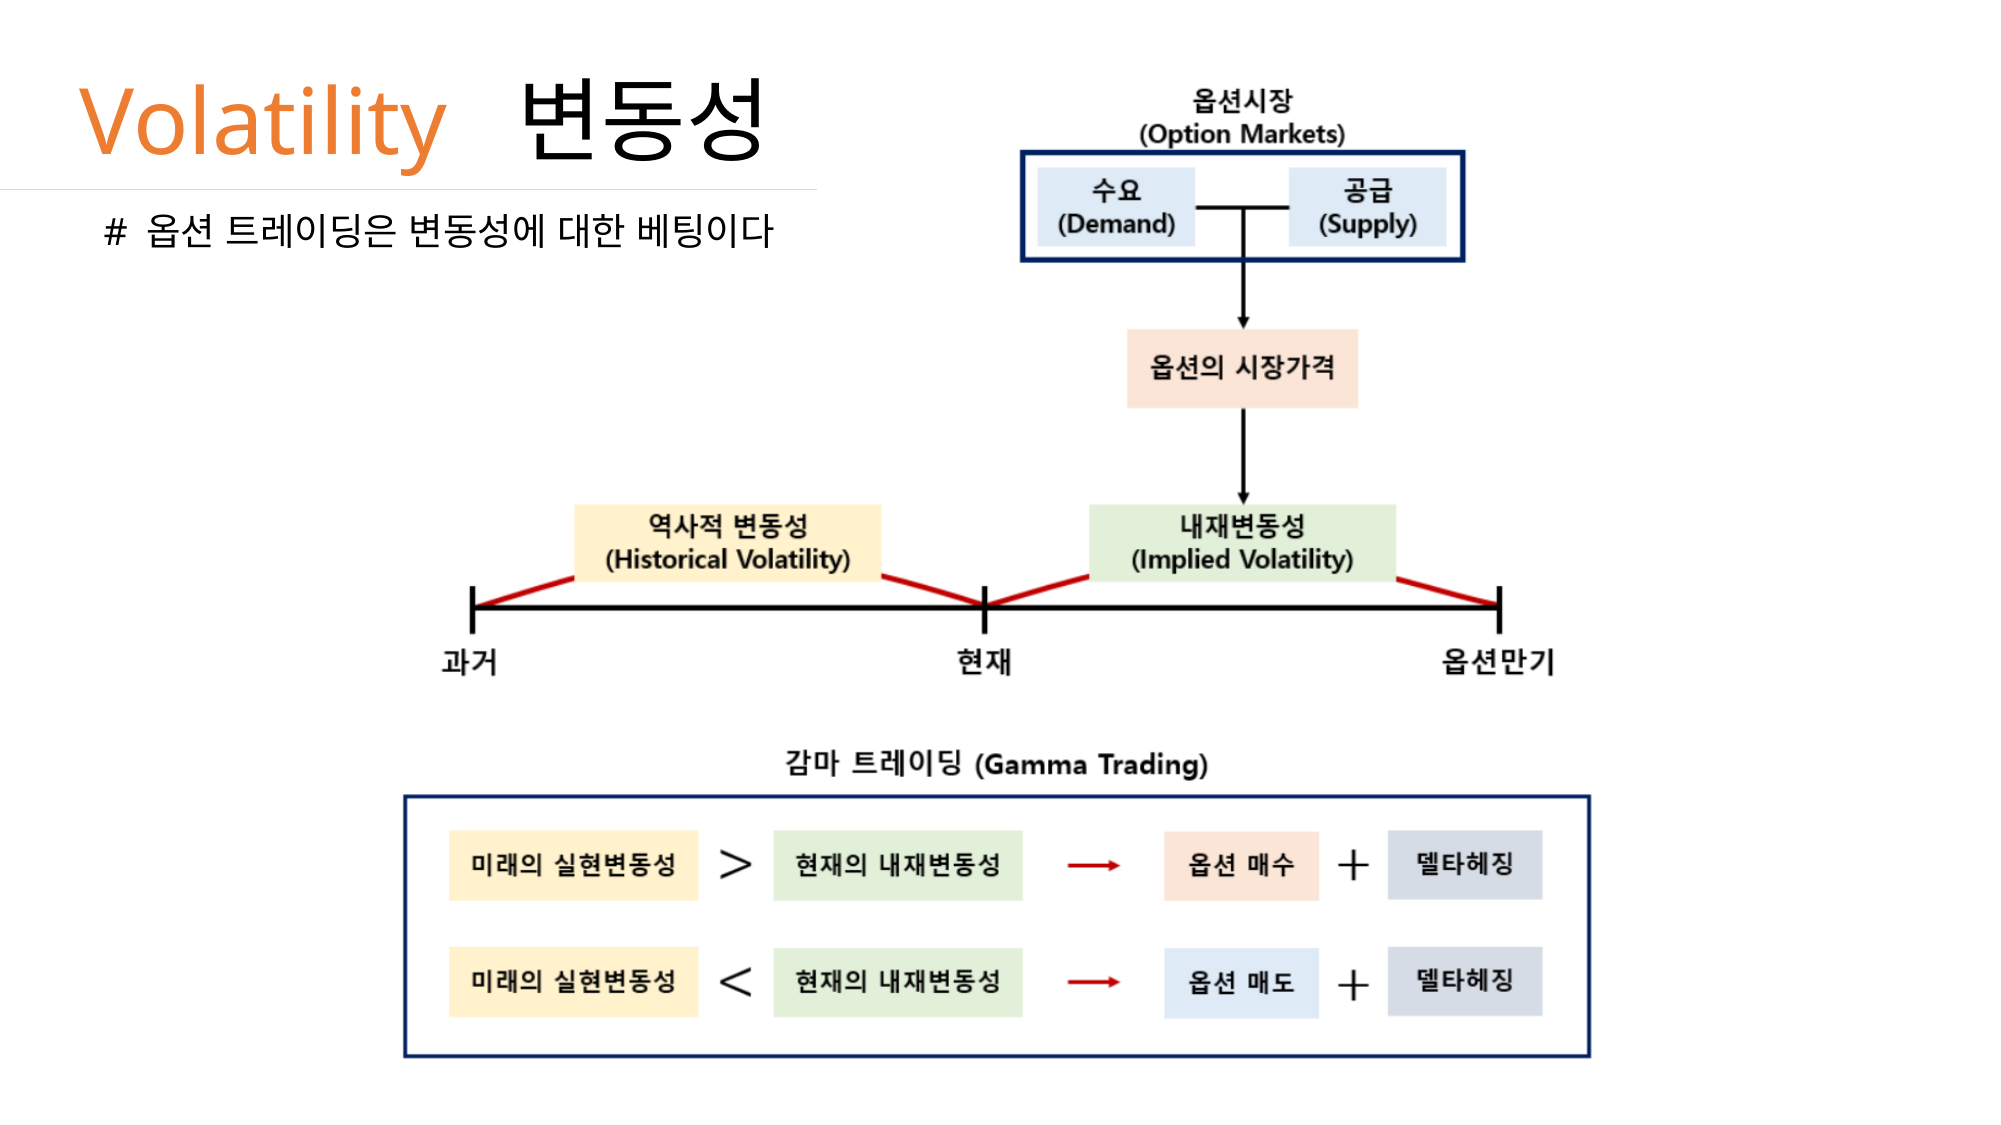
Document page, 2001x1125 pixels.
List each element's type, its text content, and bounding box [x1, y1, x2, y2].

text_box Volatility 변동성 [64, 59, 1936, 190]
text_box # 옵션 트레이딩은 변동성에 대한 베팅이다 [88, 200, 409, 260]
picture [387, 738, 1613, 1083]
picture [409, 64, 1587, 709]
